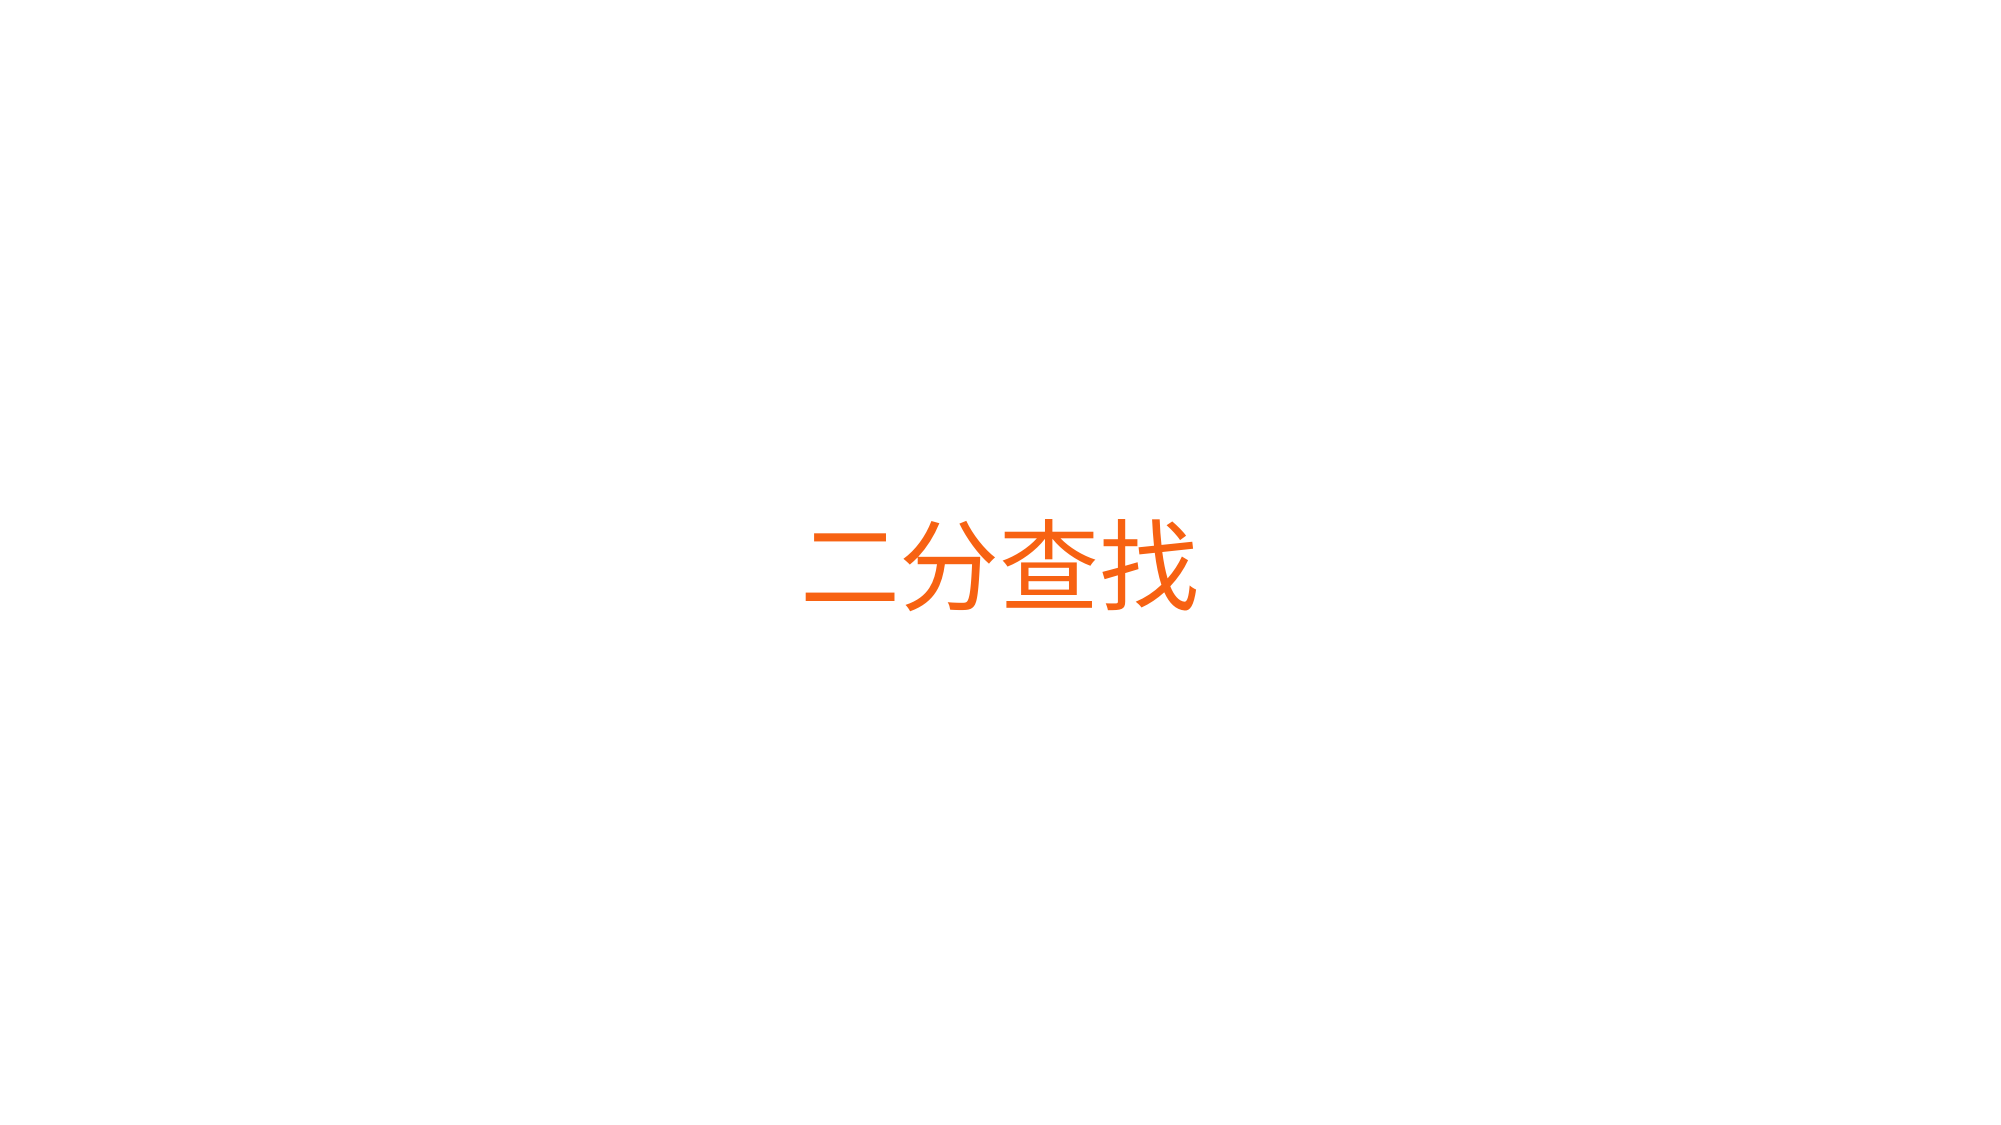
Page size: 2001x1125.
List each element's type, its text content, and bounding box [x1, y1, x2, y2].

title 二分查找 [249, 491, 1750, 634]
